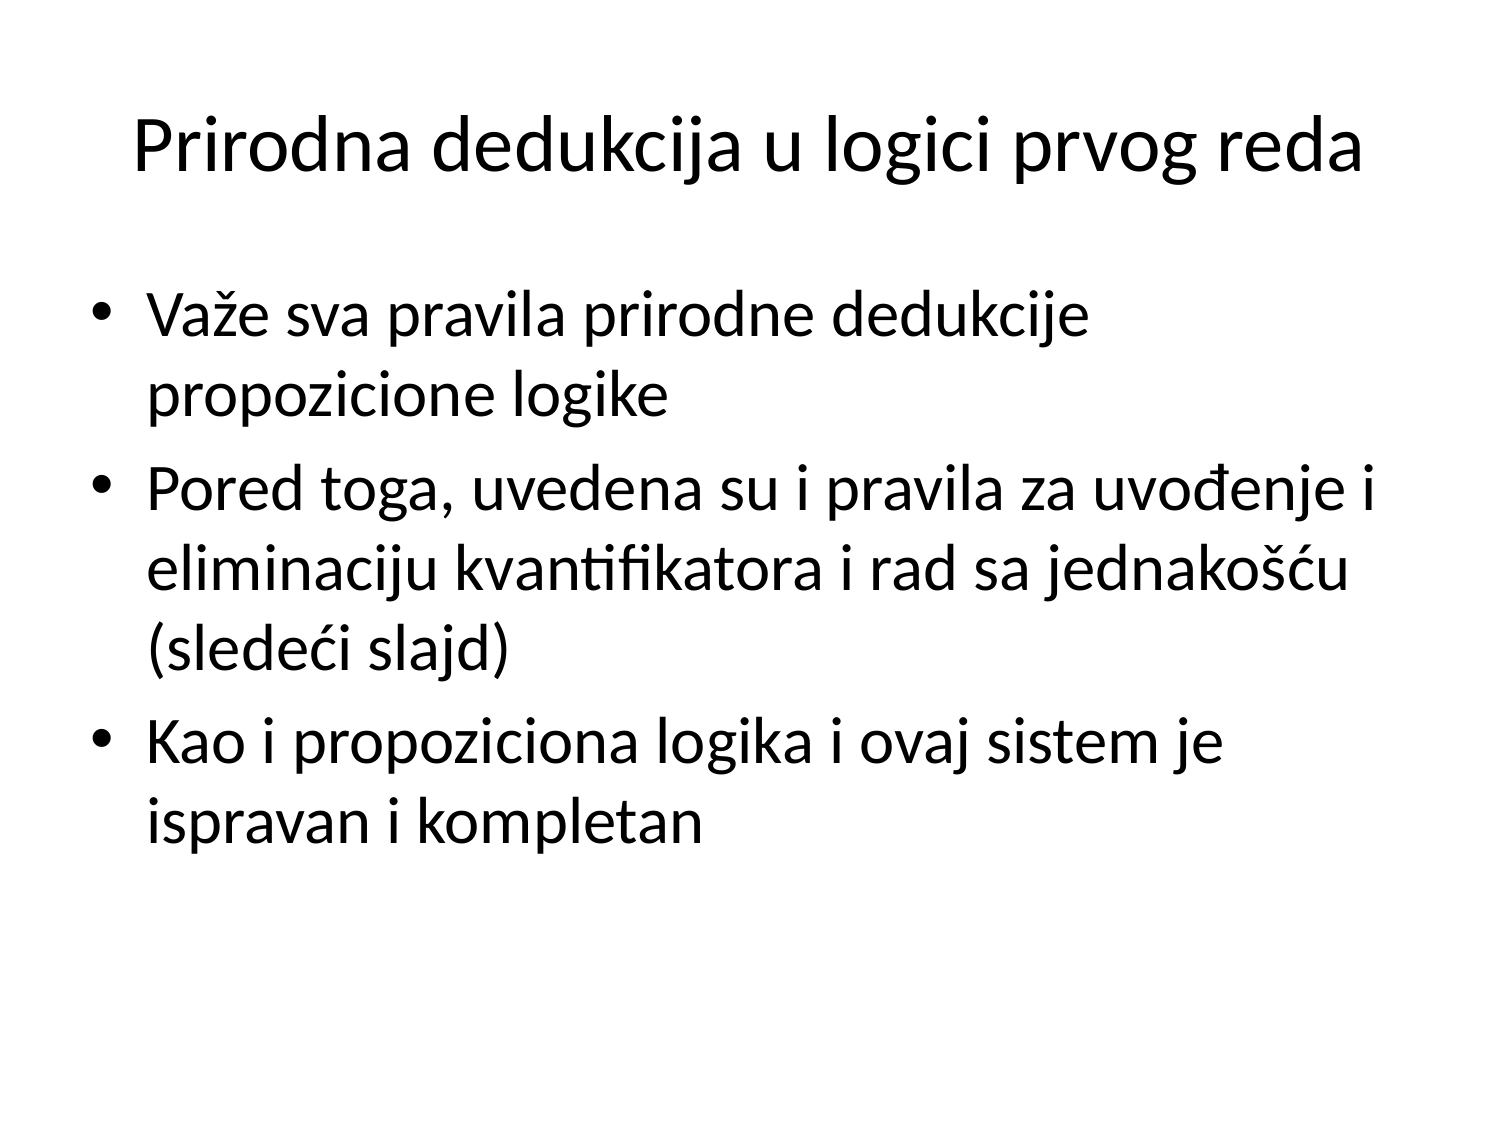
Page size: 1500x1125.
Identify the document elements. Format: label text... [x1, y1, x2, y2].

title Prirodna dedukcija u logici prvog reda [75, 45, 1425, 233]
list Važe sva pravila prirodne dedukcije propozicione logike Pored toga, uvedena su i pravila za uvođenje i eliminaciju kvantifikatora i rad sa jednakošću (sledeći slajd) Kao i propoziciona logika i ovaj sistem je ispravan i kompletan [75, 262, 1425, 1088]
